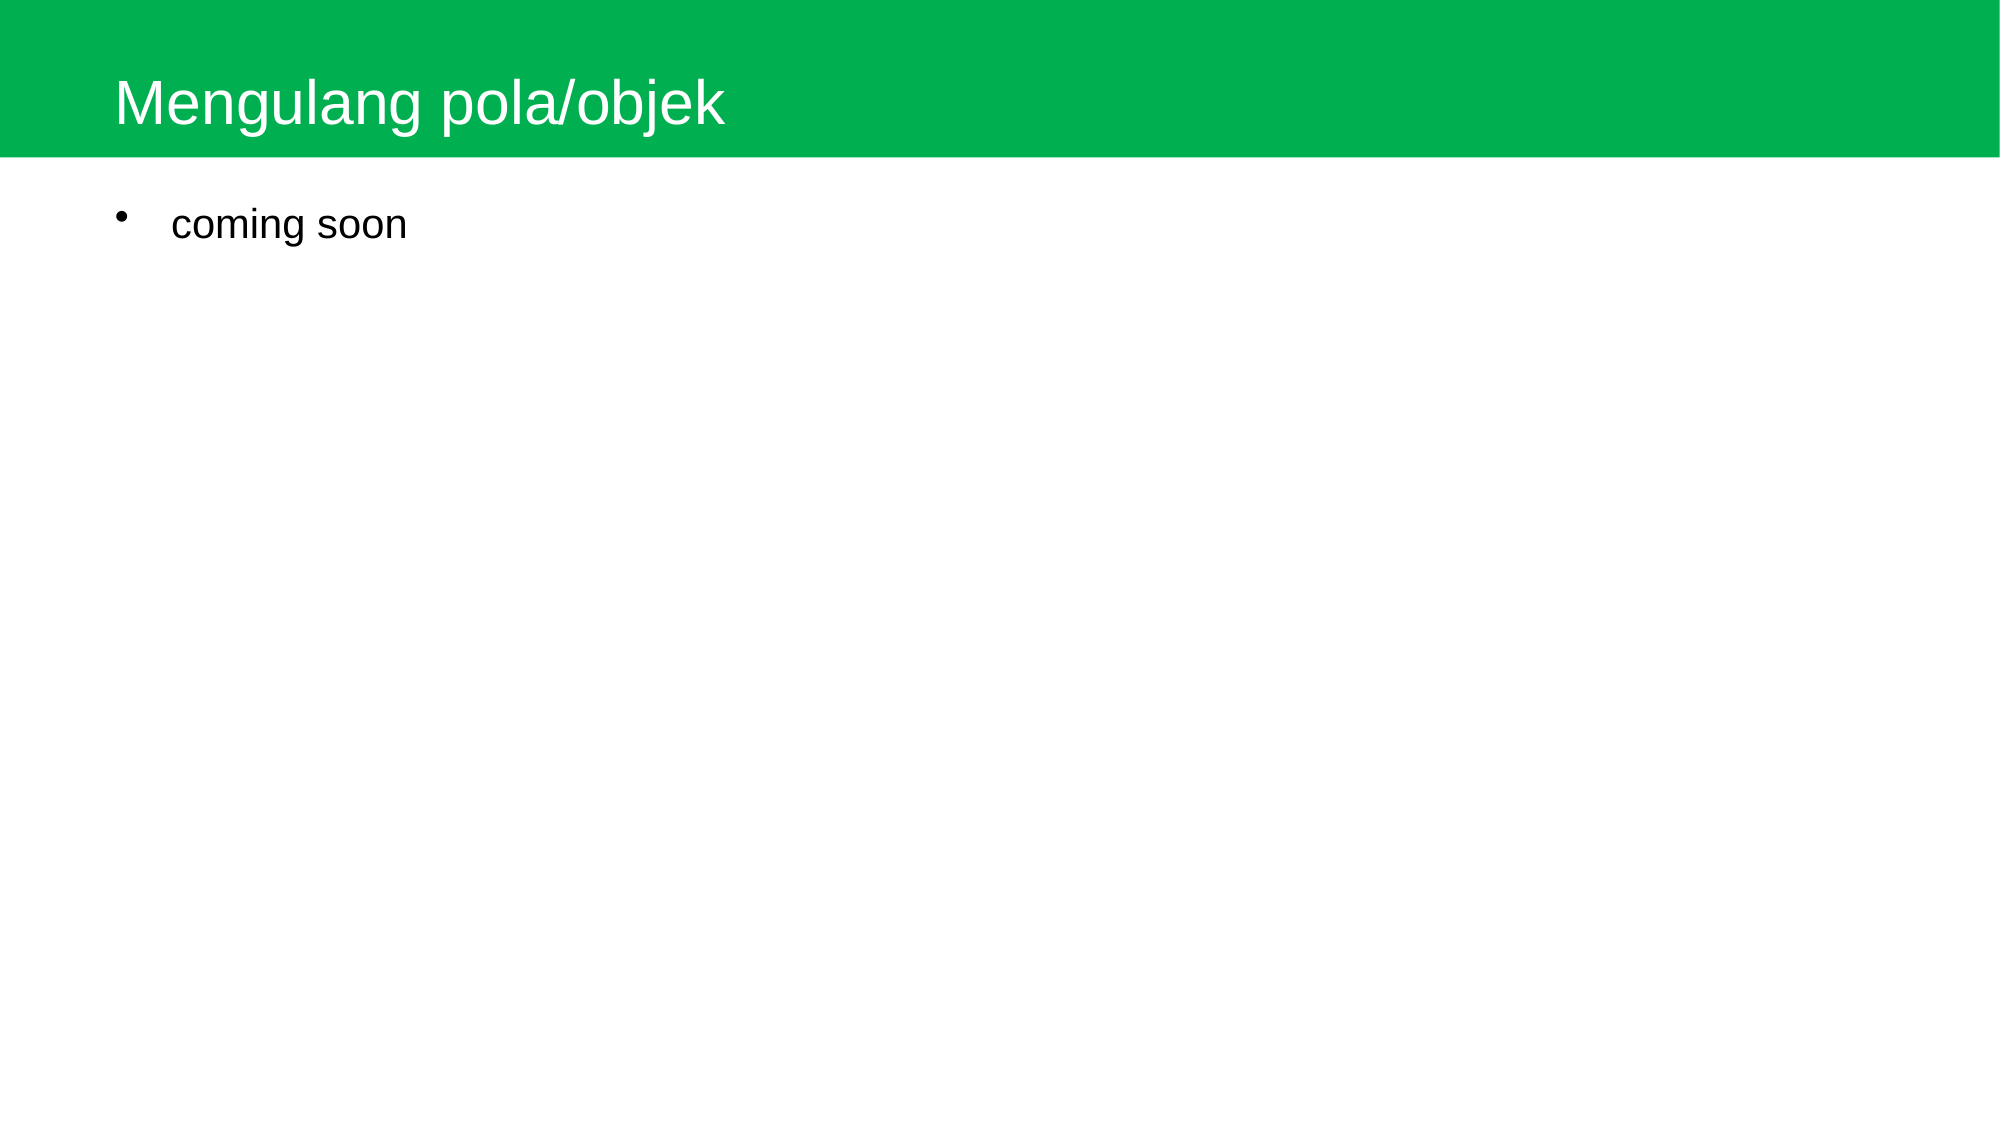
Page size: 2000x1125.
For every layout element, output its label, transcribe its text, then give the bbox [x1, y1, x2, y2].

list coming soon [99, 188, 1008, 1006]
title Mengulang pola/objek [99, 44, 1900, 155]
